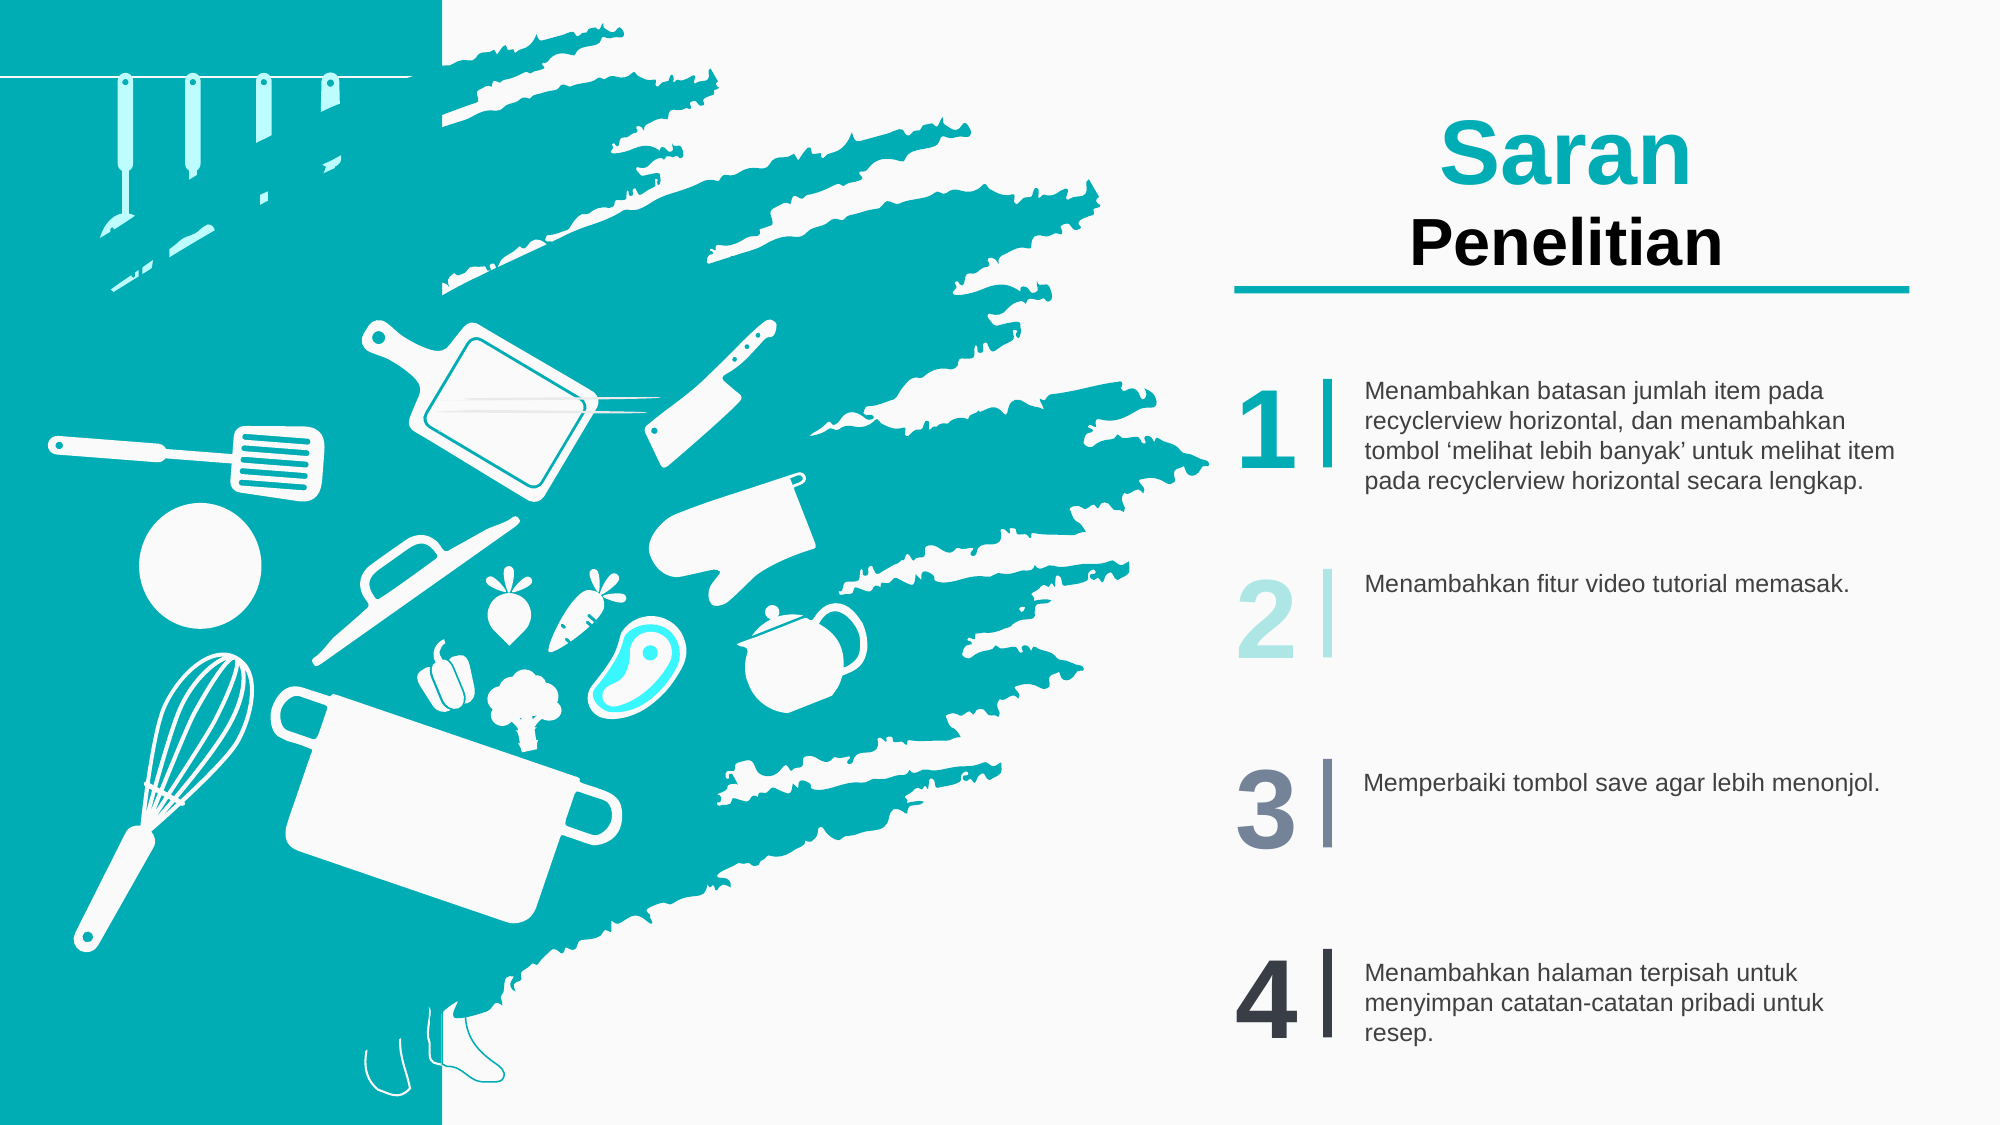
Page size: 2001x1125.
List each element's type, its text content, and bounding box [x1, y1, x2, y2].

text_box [490, 669, 562, 751]
text_box [1322, 758, 1333, 848]
text_box [644, 319, 777, 468]
text_box Penelitian [1230, 191, 1904, 286]
text_box Saran [1230, 85, 1904, 191]
text_box Menambahkan halaman terpisah untuk menyimpan catatan-catatan pribadi untuk resep. [1349, 948, 1914, 1054]
text_box 2 [1235, 545, 1307, 681]
text_box [0, 23, 1210, 1125]
text_box [311, 516, 520, 667]
text_box 4 [1235, 925, 1307, 1061]
text_box [648, 472, 816, 606]
text_box [435, 397, 661, 401]
text_box [1322, 948, 1333, 1038]
text_box [47, 425, 325, 502]
text_box 1 [1235, 355, 1307, 491]
text_box [1322, 378, 1333, 468]
text_box Menambahkan fitur video tutorial memasak. [1349, 560, 1914, 605]
text_box 3 [1235, 735, 1307, 871]
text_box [739, 596, 868, 703]
text_box Menambahkan batasan jumlah item pada recyclerview horizontal, dan menambahkan tombol ‘melihat lebih banyak’ untuk melihat item pada recyclerview horizontal secara lengkap. [1349, 367, 1914, 502]
text_box [1233, 285, 1910, 294]
text_box Memperbaiki tombol save agar lebih menonjol. [1348, 758, 1912, 804]
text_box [484, 565, 534, 637]
text_box [270, 686, 623, 924]
text_box [583, 400, 599, 411]
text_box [139, 502, 262, 629]
text_box [1322, 568, 1333, 658]
text_box [361, 320, 598, 502]
text_box [435, 409, 648, 414]
text_box [73, 652, 255, 953]
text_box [559, 561, 608, 666]
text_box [420, 641, 470, 711]
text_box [587, 615, 687, 719]
